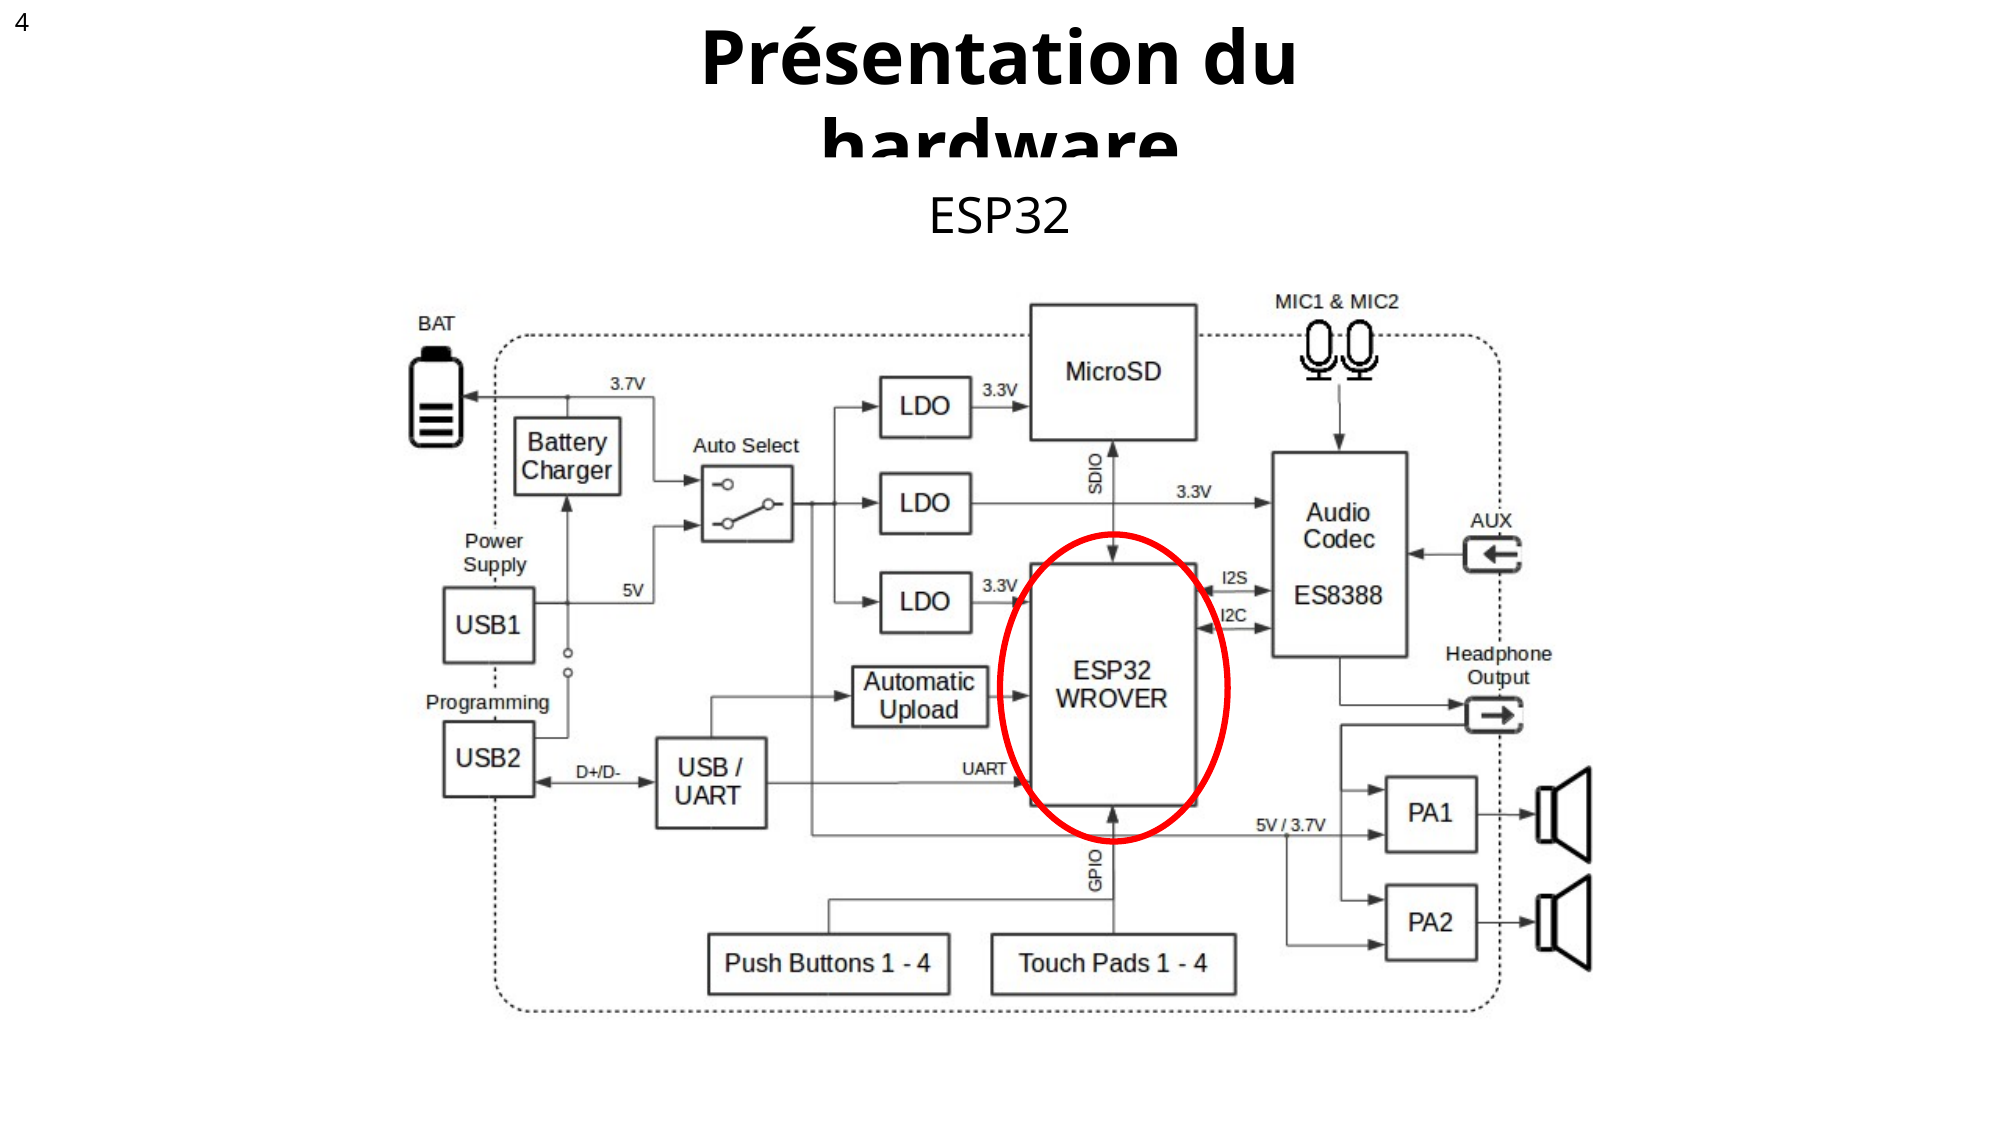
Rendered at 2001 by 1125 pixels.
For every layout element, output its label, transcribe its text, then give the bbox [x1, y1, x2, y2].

text_box ESP32 [492, 156, 1508, 268]
picture [379, 268, 1621, 1049]
text_box Présentation du hardware [492, 42, 1508, 156]
text_box 4 [0, 0, 90, 44]
